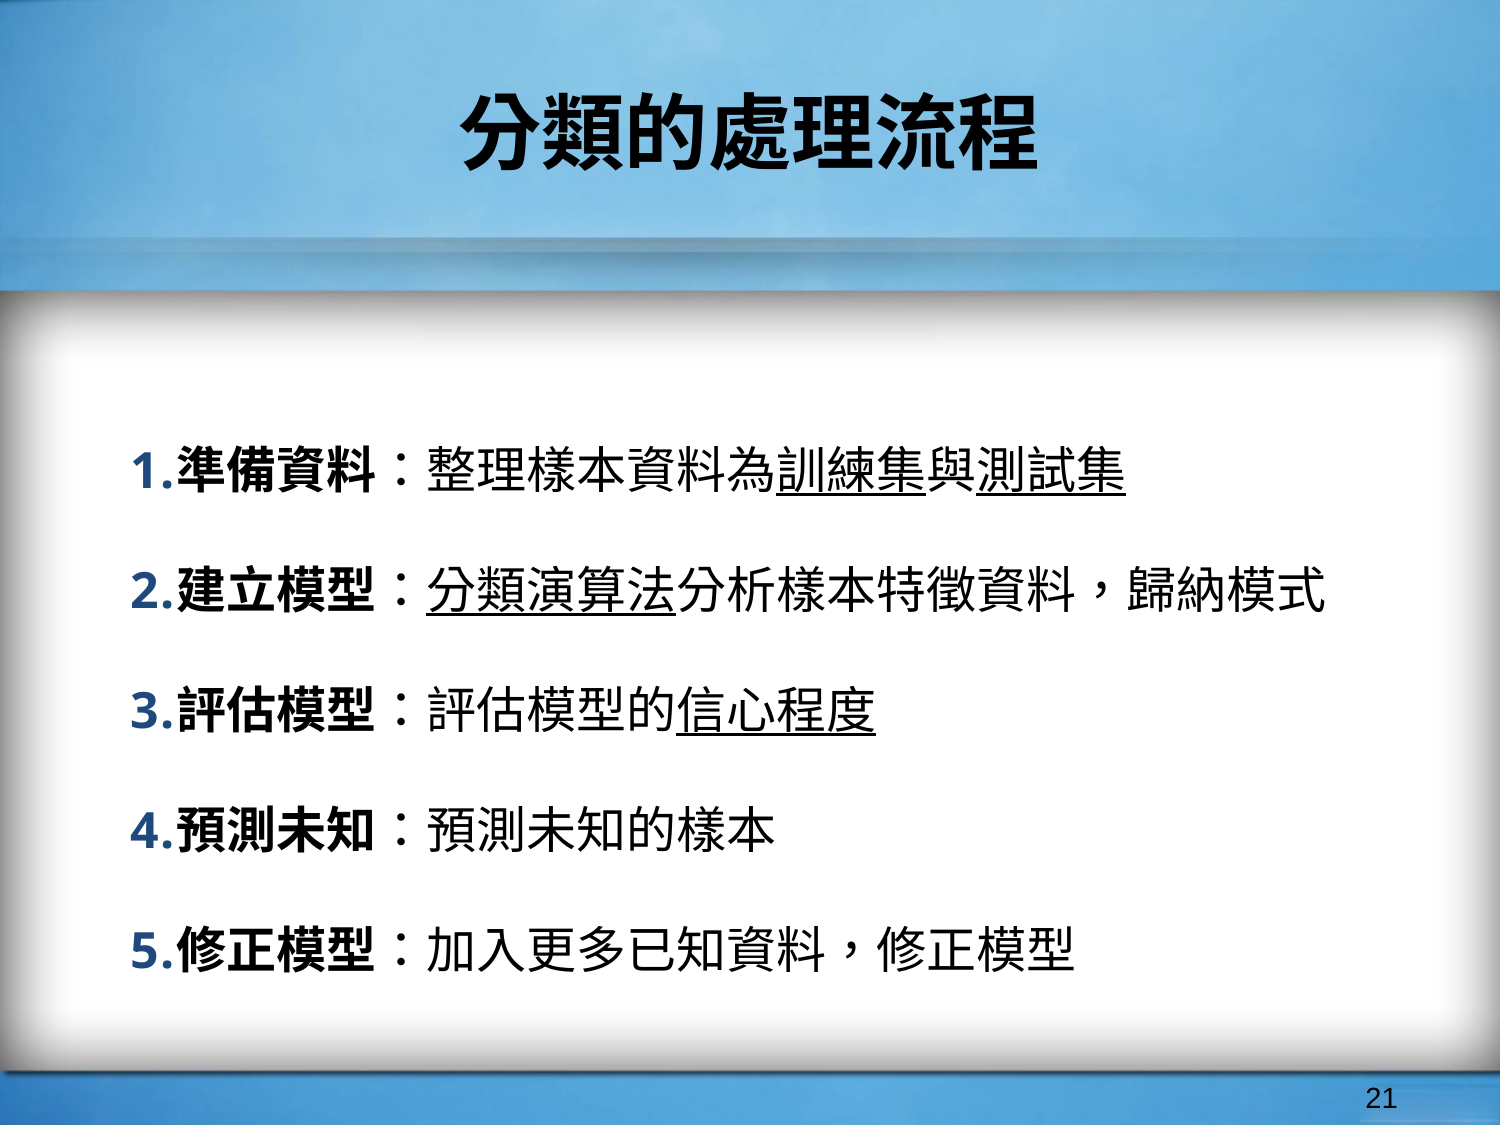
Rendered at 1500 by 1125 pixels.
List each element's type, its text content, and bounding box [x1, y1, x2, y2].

picture [0, 0, 1500, 1125]
list 準備資料：整理樣本資料為訓練集與測試集 建立模型：分類演算法分析樣本特徵資料，歸納模式 評估模型：評估模型的信心程度 預測未知：預測未知的樣本 修正模型：加入更多已知資料，修正模型 [78, 292, 1422, 1066]
title 分類的處理流程 [78, 27, 1422, 232]
slide_number ‹#› [1350, 1074, 1488, 1118]
